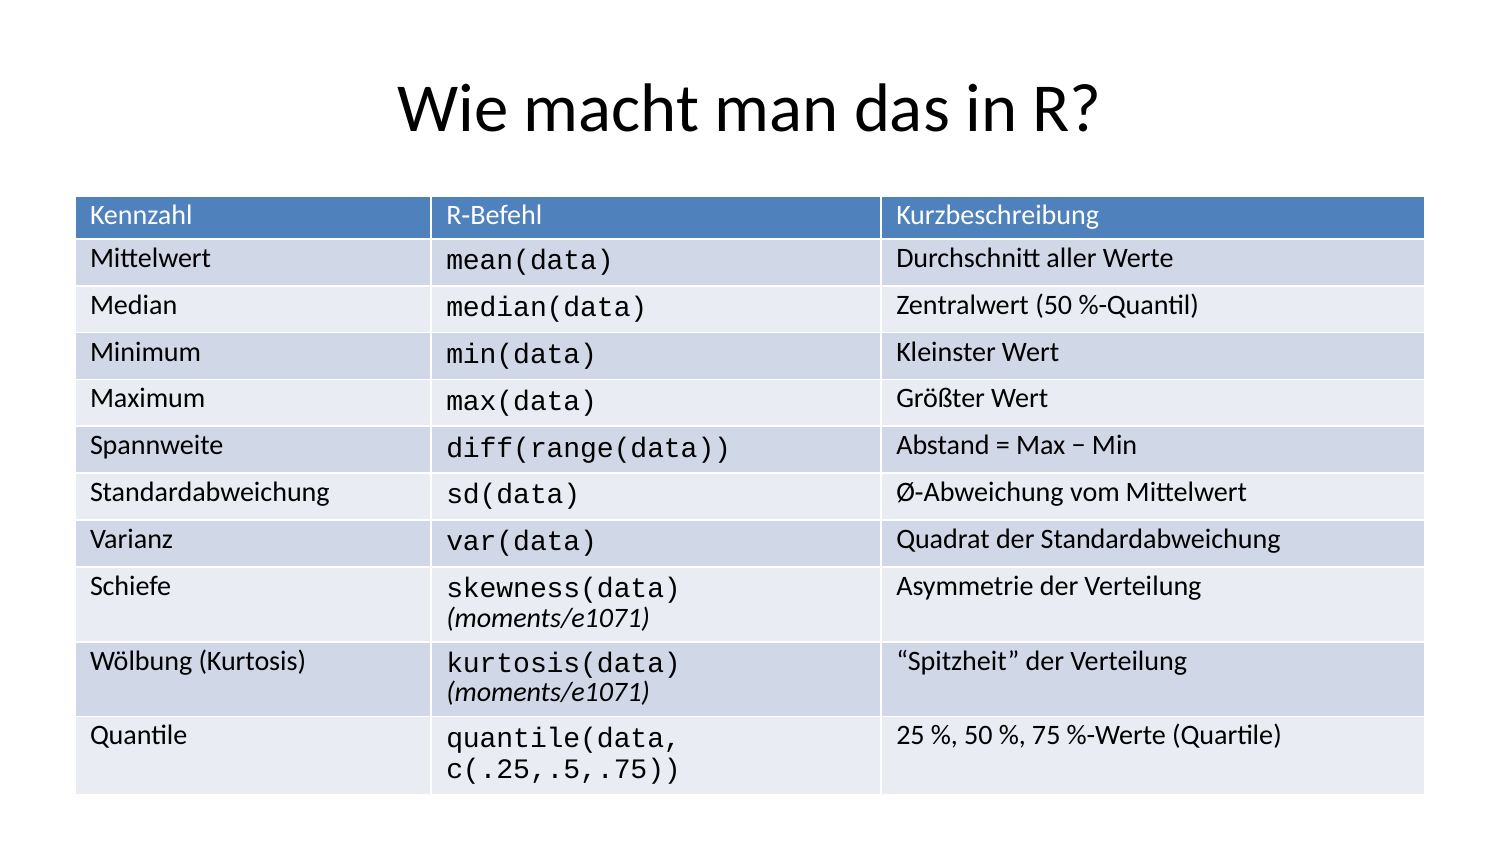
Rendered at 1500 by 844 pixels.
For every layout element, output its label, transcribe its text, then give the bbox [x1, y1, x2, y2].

table_cell Zentralwert (50 %-Quantil) [882, 287, 1424, 332]
table_cell 25 %, 50 %, 75 %-Werte (Quartile) [882, 717, 1424, 794]
table_cell Minimum [76, 333, 430, 379]
table_cell quantile(data, c(.25,.5,.75)) [432, 717, 880, 794]
table_cell Spannweite [76, 427, 430, 472]
table_cell skewness(data) (moments/e1071) [432, 568, 880, 641]
table_cell Schiefe [76, 568, 430, 641]
table_cell Standardabweichung [76, 474, 430, 519]
table_cell Asymmetrie der Verteilung [882, 568, 1424, 641]
table_header Kurzbeschreibung [882, 197, 1424, 238]
table_cell diff(range(data)) [432, 427, 880, 472]
table_cell Maximum [76, 380, 430, 425]
table_cell Ø‑Abweichung vom Mittelwert [882, 474, 1424, 519]
table_cell Durchschnitt aller Werte [882, 240, 1424, 285]
table_cell Quadrat der Standardabweichung [882, 521, 1424, 566]
table_cell Größter Wert [882, 380, 1424, 425]
table_cell Median [76, 287, 430, 332]
table_cell var(data) [432, 521, 880, 566]
table_cell Wölbung (Kurtosis) [76, 643, 430, 716]
table_cell Varianz [76, 521, 430, 566]
title Wie macht man das in R? [75, 33, 1425, 175]
table_cell Mittelwert [76, 240, 430, 285]
table_cell min(data) [432, 333, 880, 379]
table_cell sd(data) [432, 474, 880, 519]
table_cell mean(data) [432, 240, 880, 285]
table_header Kennzahl [76, 197, 430, 238]
table_cell max(data) [432, 380, 880, 425]
table_cell kurtosis(data) (moments/e1071) [432, 643, 880, 716]
table_cell median(data) [432, 287, 880, 332]
table_cell Quantile [76, 717, 430, 794]
table_cell Abstand = Max − Min [882, 427, 1424, 472]
table_cell Kleinster Wert [882, 333, 1424, 379]
table_header R‑Befehl [432, 197, 880, 238]
table_cell “Spitzheit” der Verteilung [882, 643, 1424, 716]
